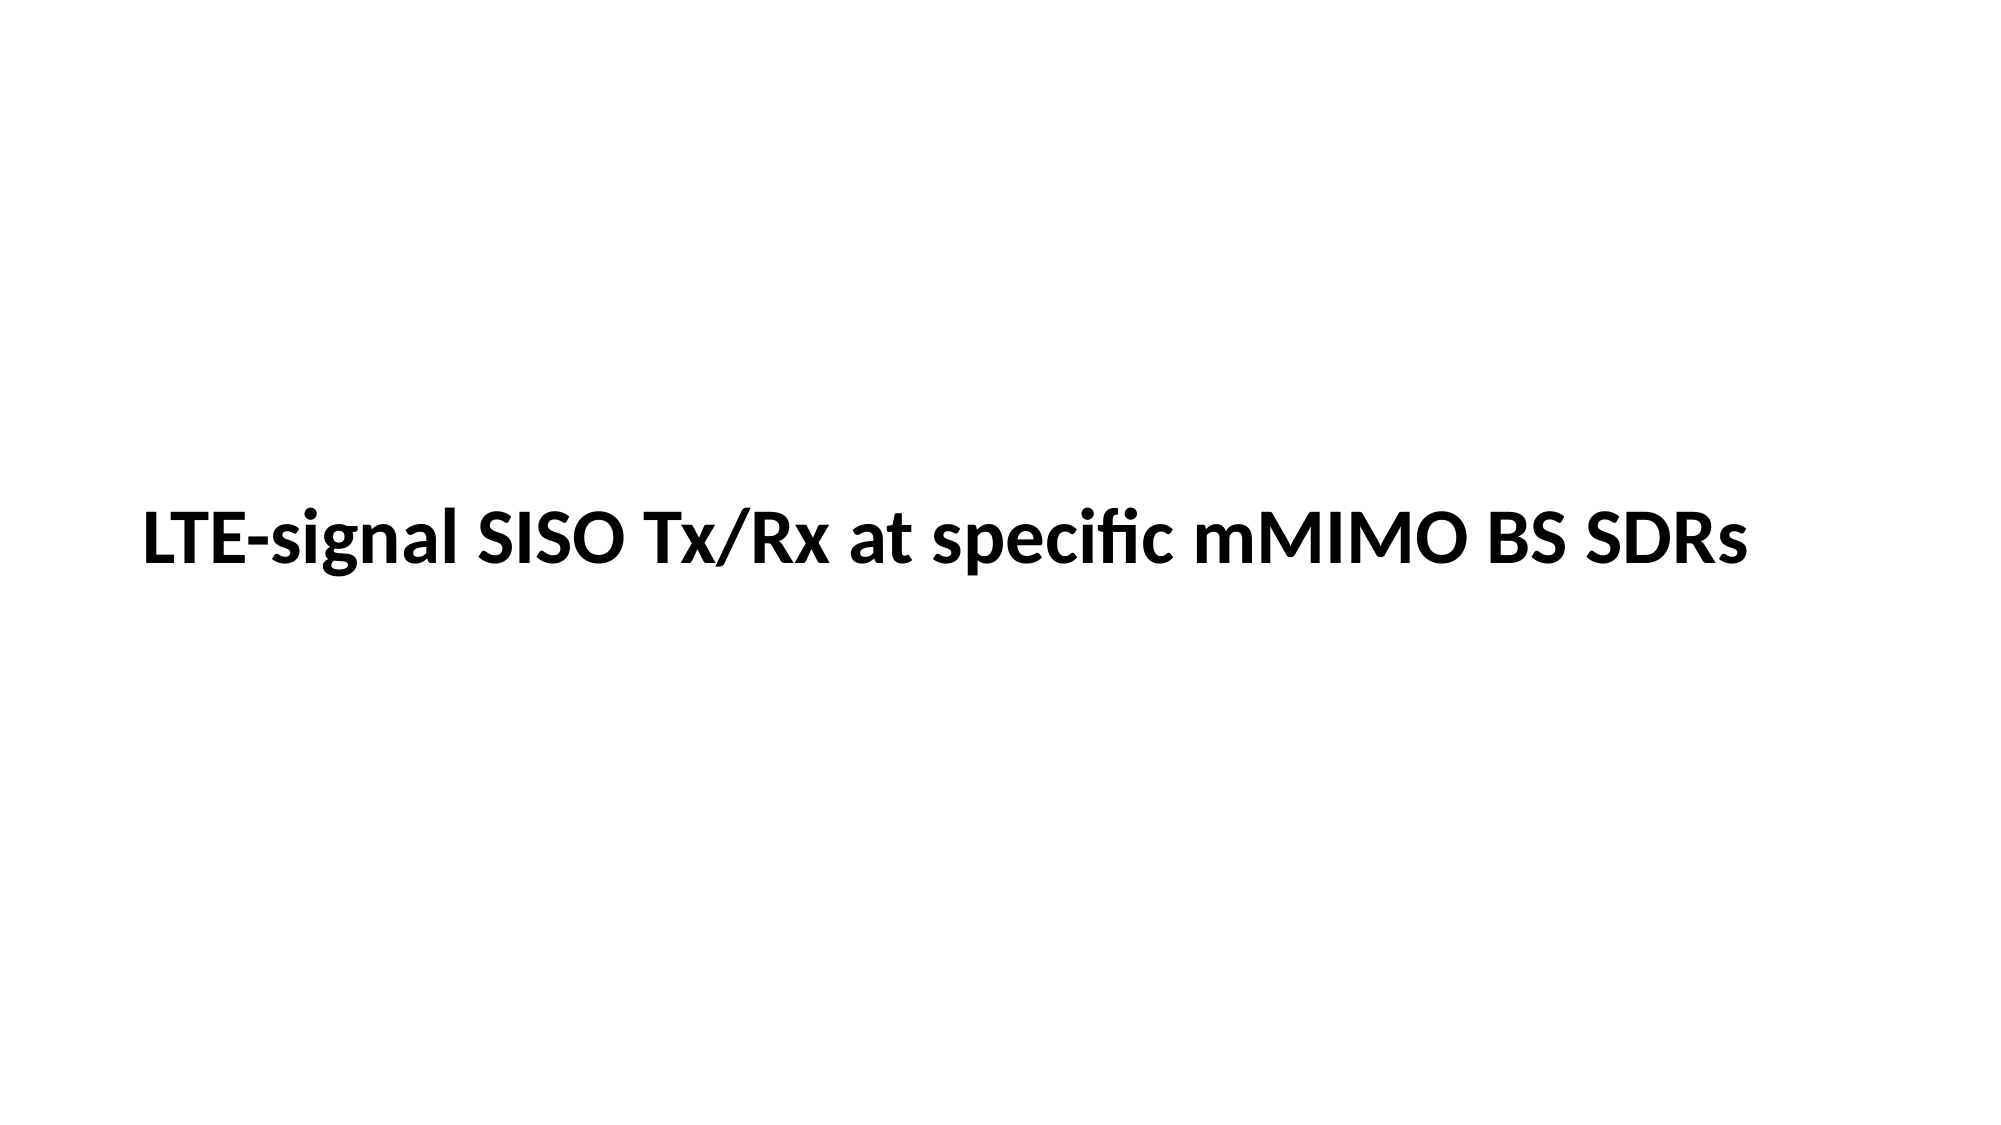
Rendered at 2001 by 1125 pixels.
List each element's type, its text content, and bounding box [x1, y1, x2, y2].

list LTE-signal SISO Tx/Rx at specific mMIMO BS SDRs [127, 487, 1902, 638]
